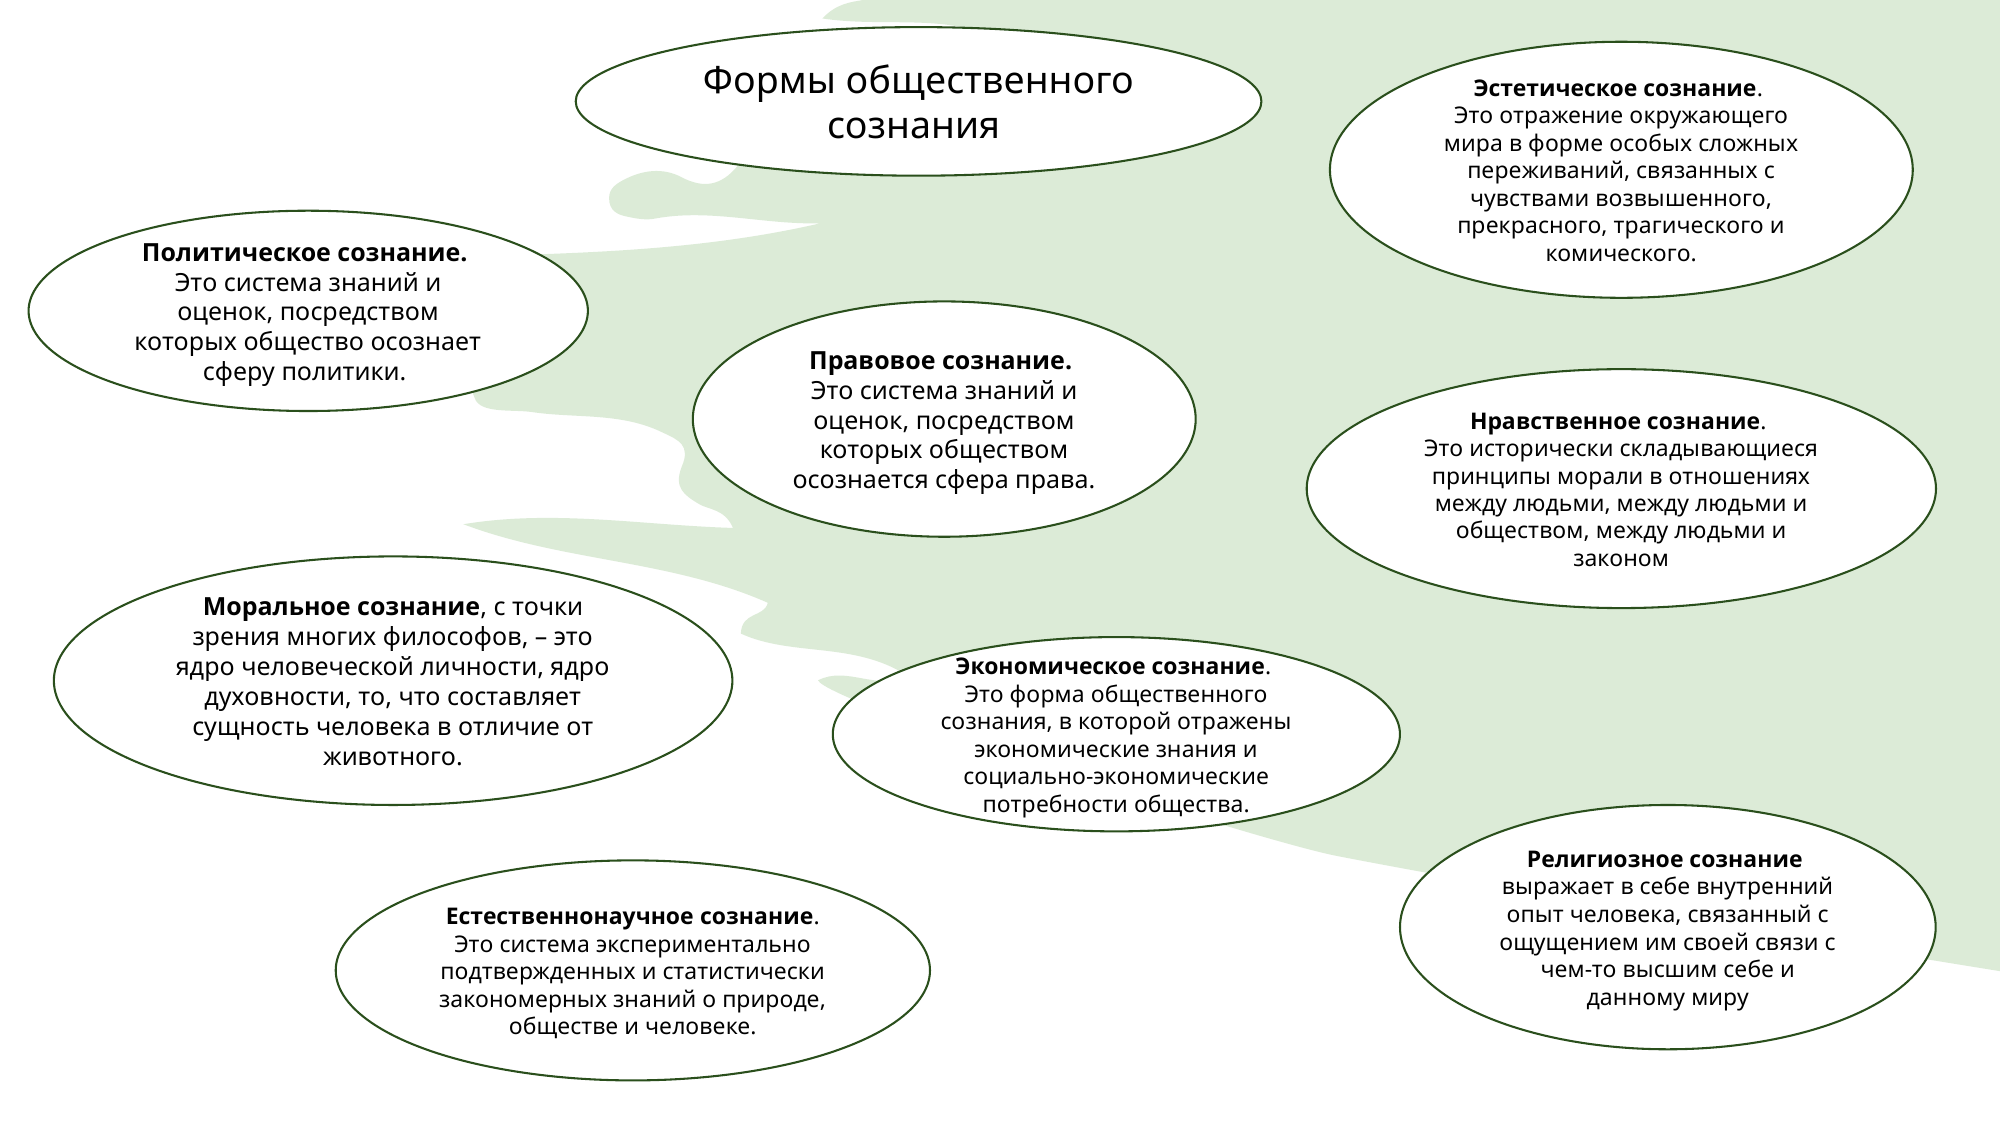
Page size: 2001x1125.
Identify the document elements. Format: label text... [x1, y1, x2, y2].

text_box Моральное сознание, с точки зрения многих философов, – это ядро человеческой личности, ядро духовности, то, что составляет сущность человека в отличие от животного. [52, 555, 734, 807]
text_box Политическое сознание. Это система знаний и оценок, посредством которых общество осознает сферу политики. [27, 209, 589, 413]
text_box Нравственное сознание. Это исторически складывающиеся принципы морали в отношениях между людьми, между людьми и обществом, между людьми и законом [1305, 368, 1938, 610]
text_box Естественнонаучное сознание. Это система экспериментально подтвержденных и статистически закономерных знаний о природе, обществе и человеке. [334, 859, 932, 1082]
text_box Правовое сознание. Это система знаний и оценок, посредством которых обществом осознается сфера права. [691, 300, 1197, 538]
text_box Формы общественного сознания [574, 26, 1263, 177]
text_box Религиозное сознание выражает в себе внутренний опыт человека, связанный с ощущением им своей связи с чем-то высшим себе и данному миру [1398, 803, 1937, 1051]
text_box Эстетическое сознание. Это отражение окружающего мира в форме особых сложных переживаний, связанных с чувствами возвышенного, прекрасного, трагического и комического. [1328, 40, 1914, 299]
text_box Экономическое сознание. Это форма общественного сознания, в которой отражены экономические знания и социально-экономические потребности общества. [831, 636, 1401, 833]
